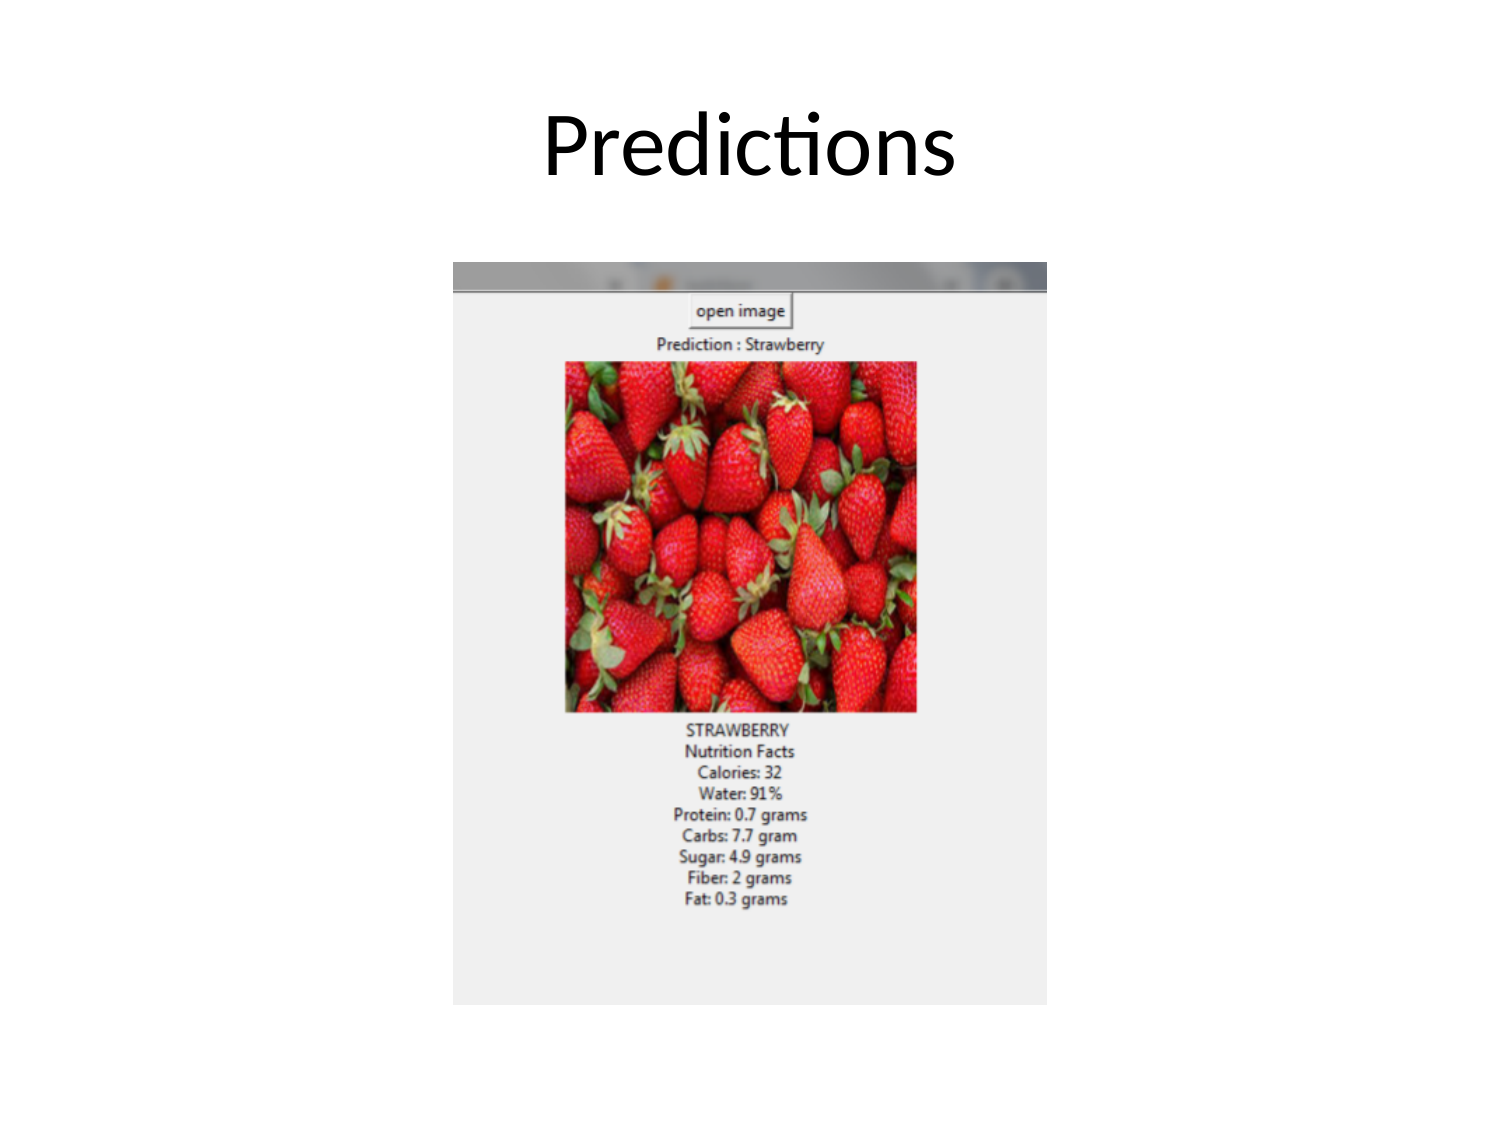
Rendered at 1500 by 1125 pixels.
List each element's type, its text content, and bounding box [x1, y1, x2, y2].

title Predictions [75, 45, 1425, 233]
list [453, 262, 1047, 1006]
